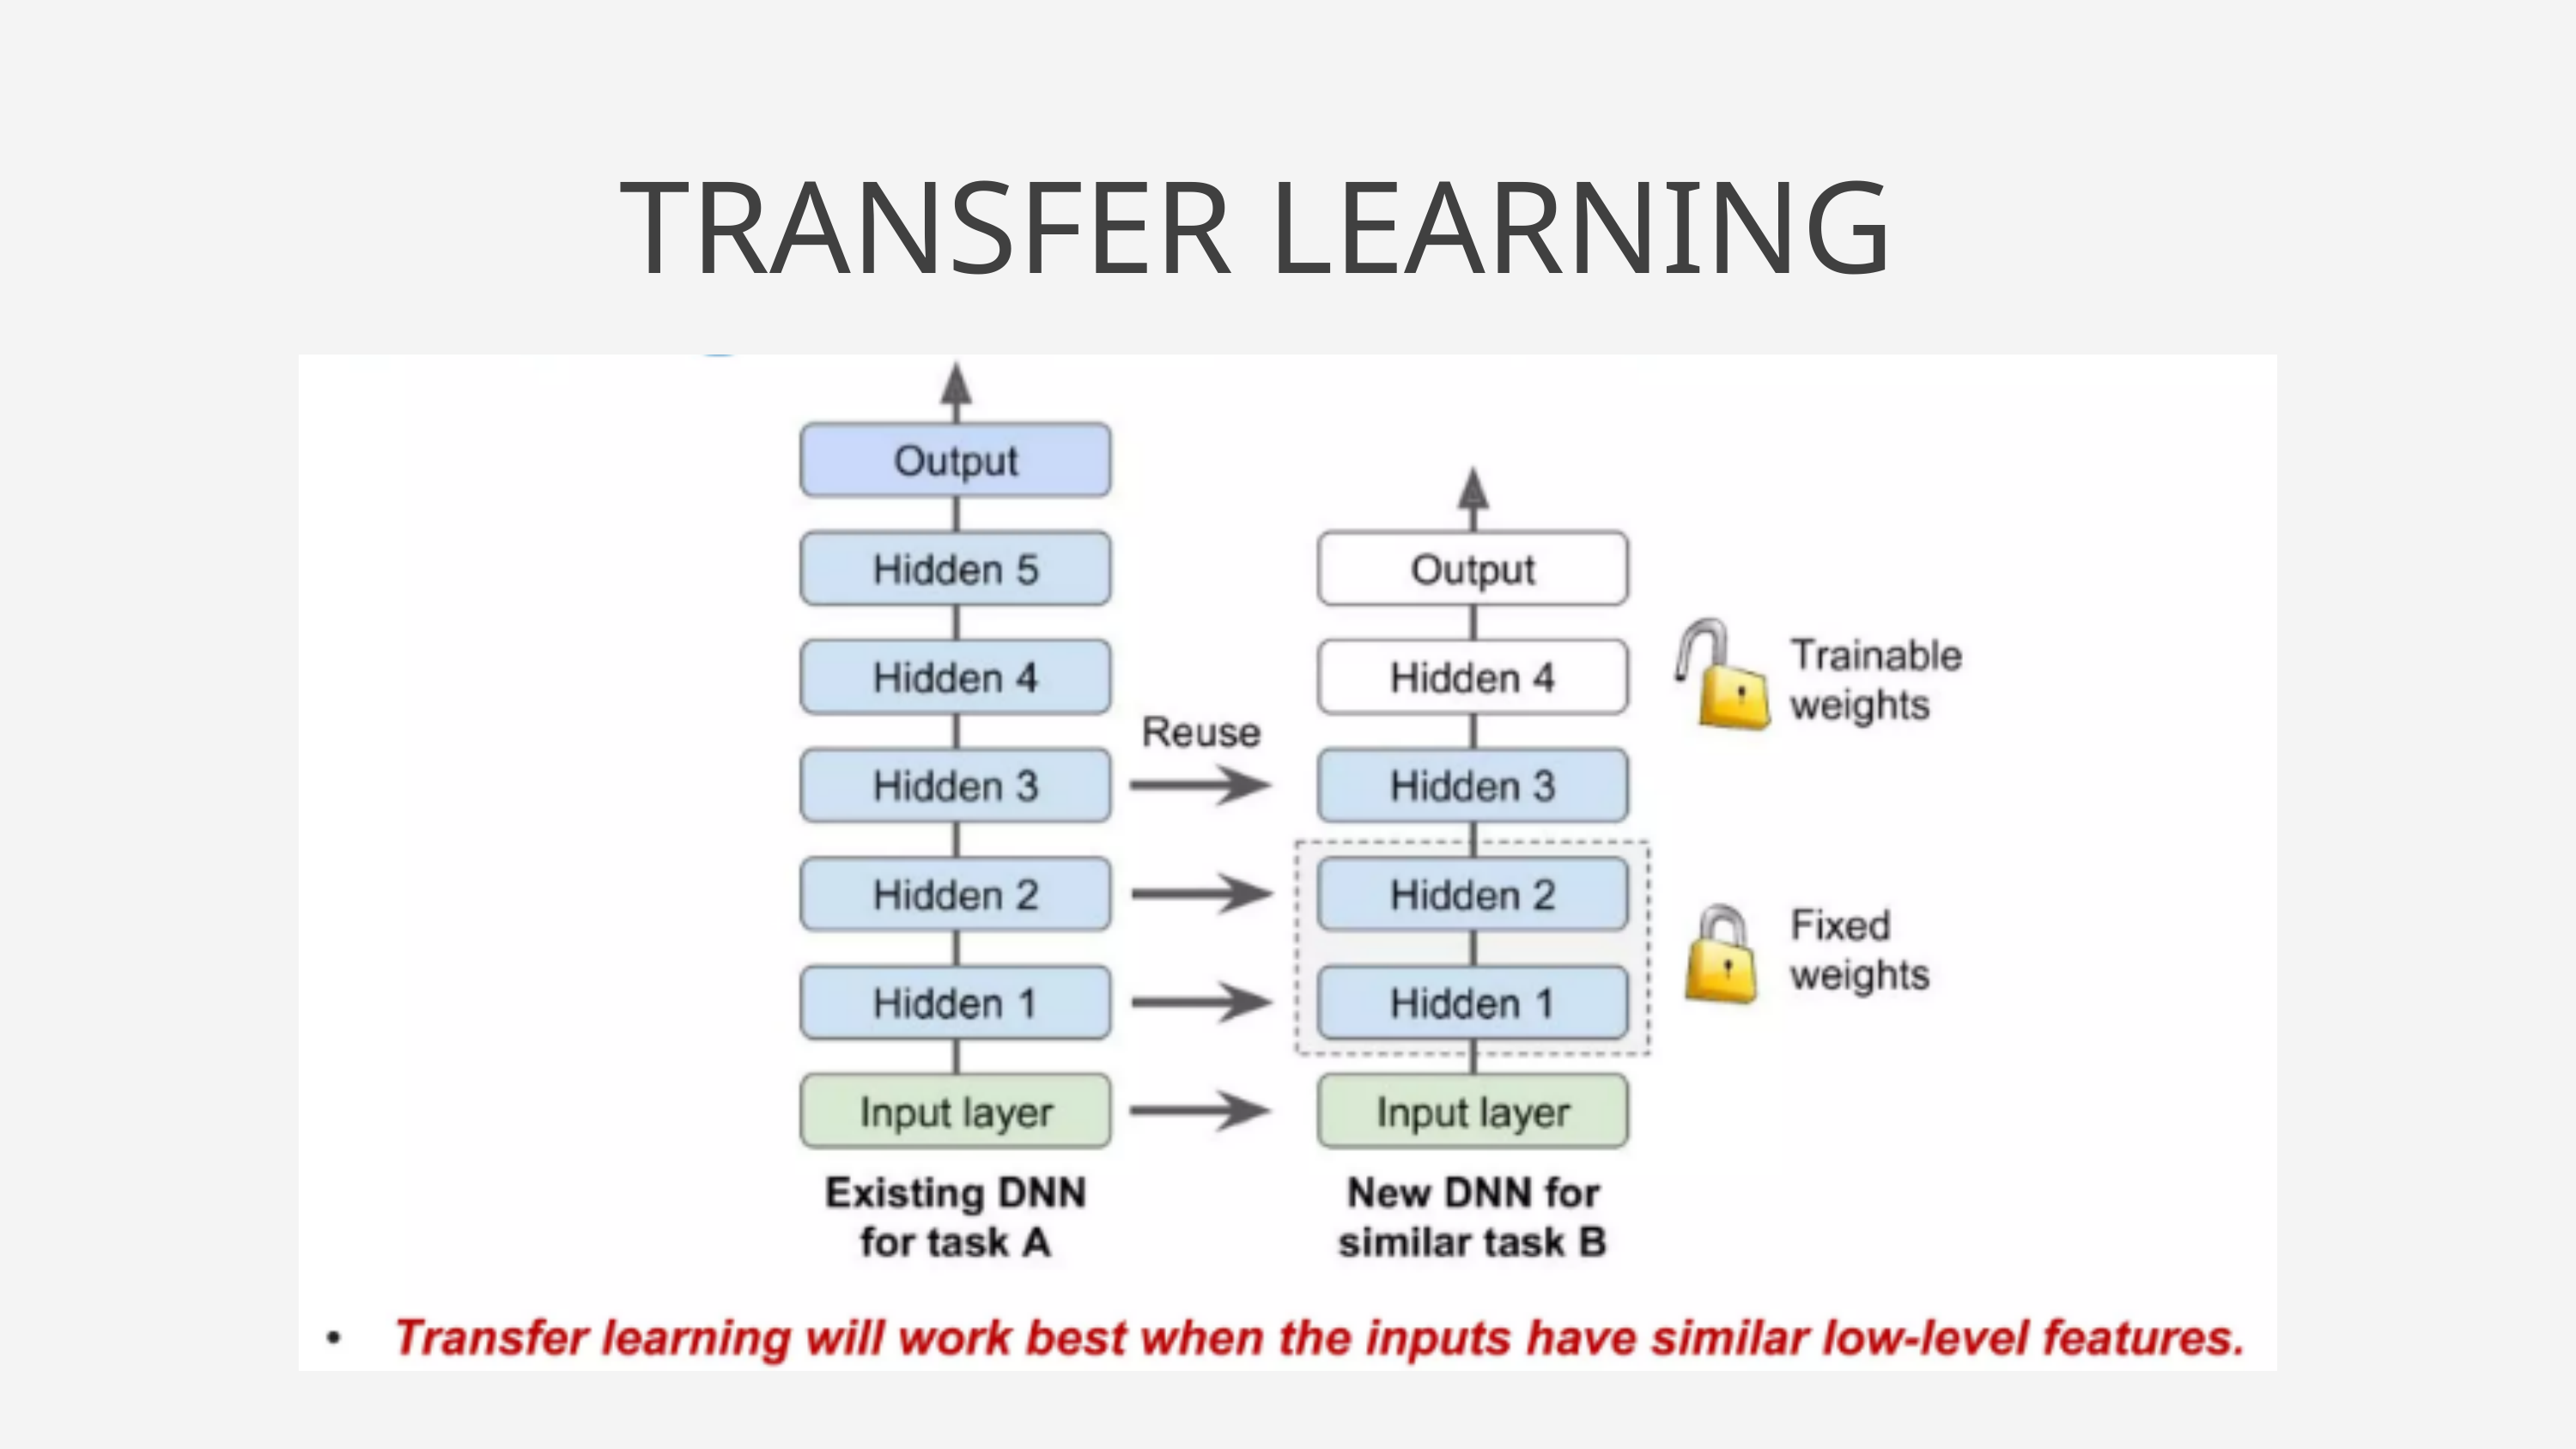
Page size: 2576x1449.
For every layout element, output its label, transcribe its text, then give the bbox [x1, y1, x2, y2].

text_box [298, 355, 2277, 1371]
text_box TRANSFER LEARNING [367, 143, 2148, 300]
